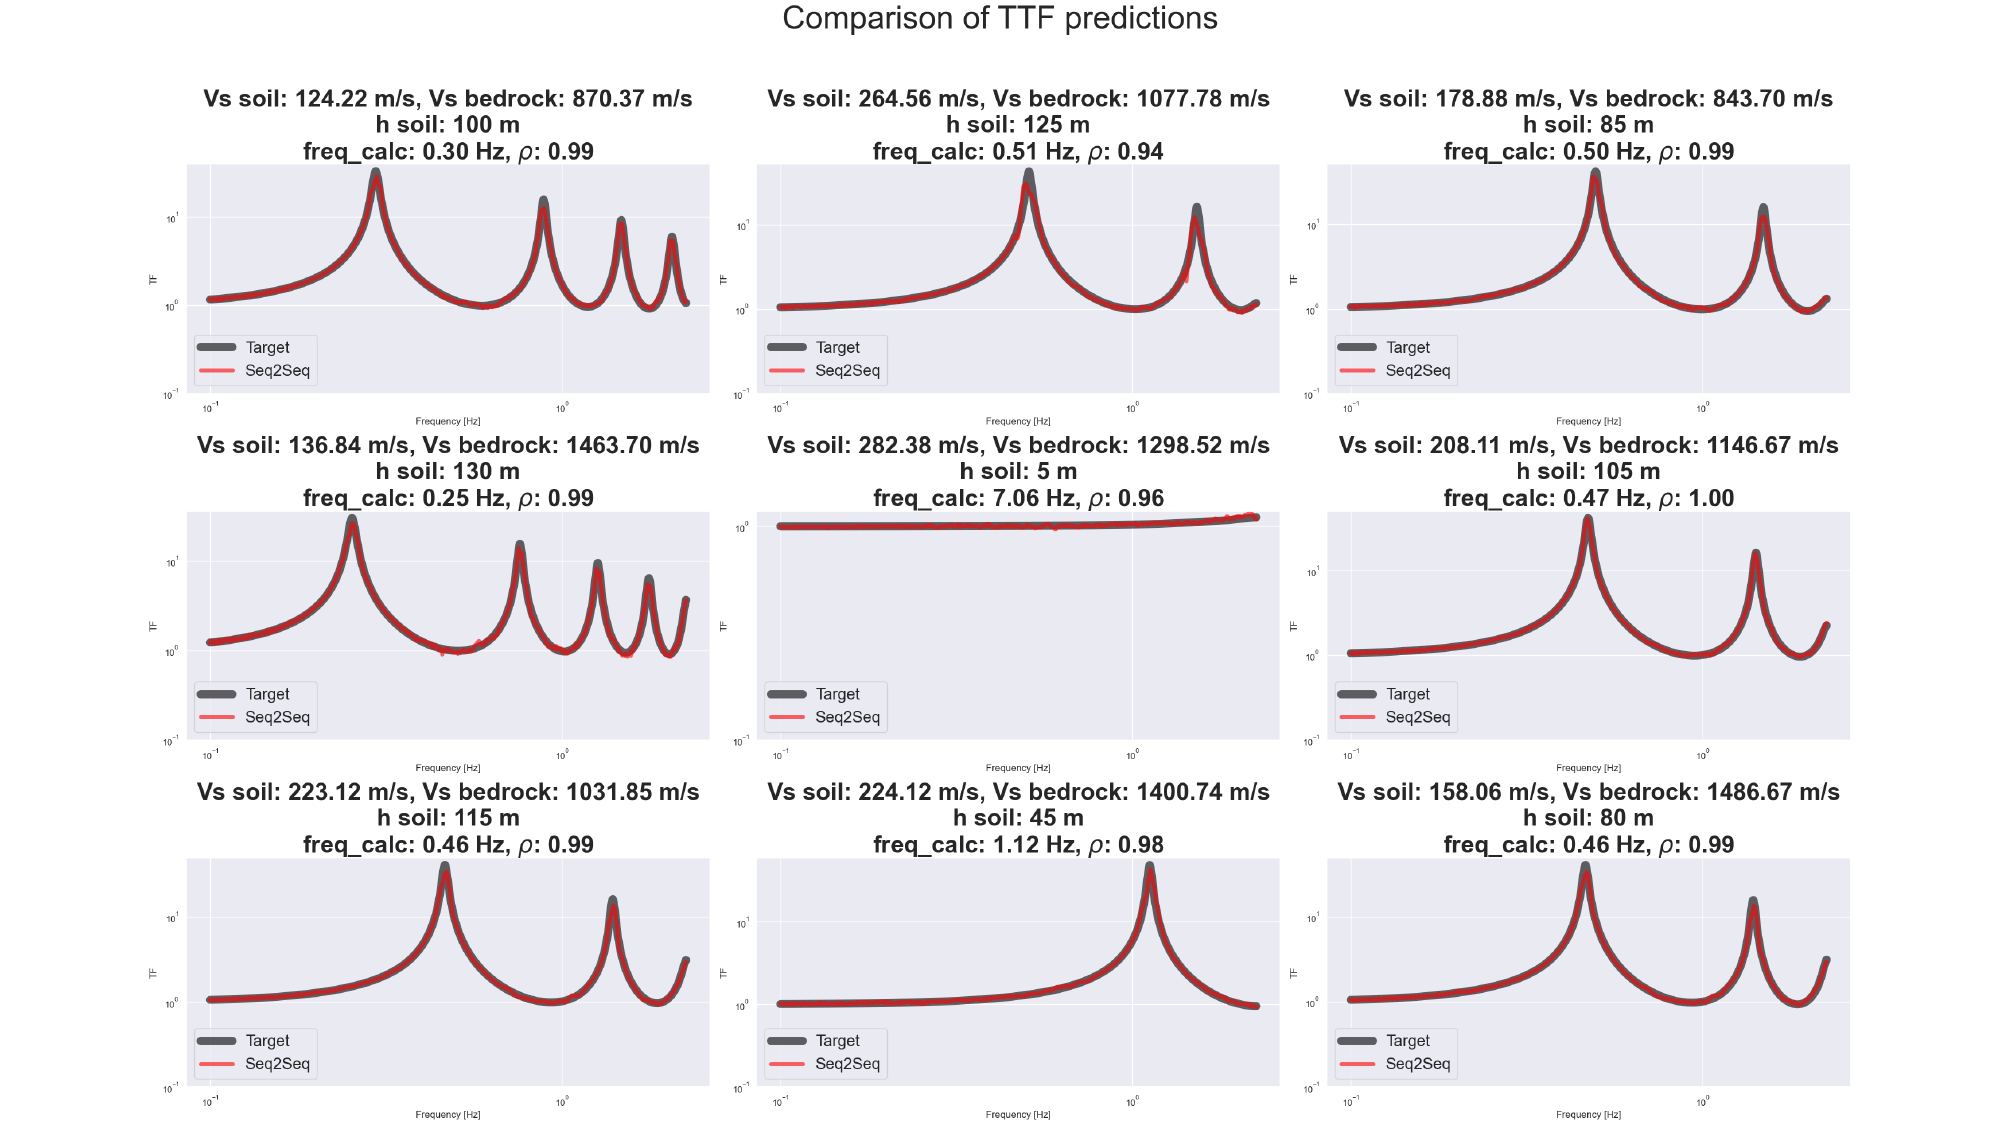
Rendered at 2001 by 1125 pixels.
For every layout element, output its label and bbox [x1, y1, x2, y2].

picture [143, 0, 1856, 1125]
